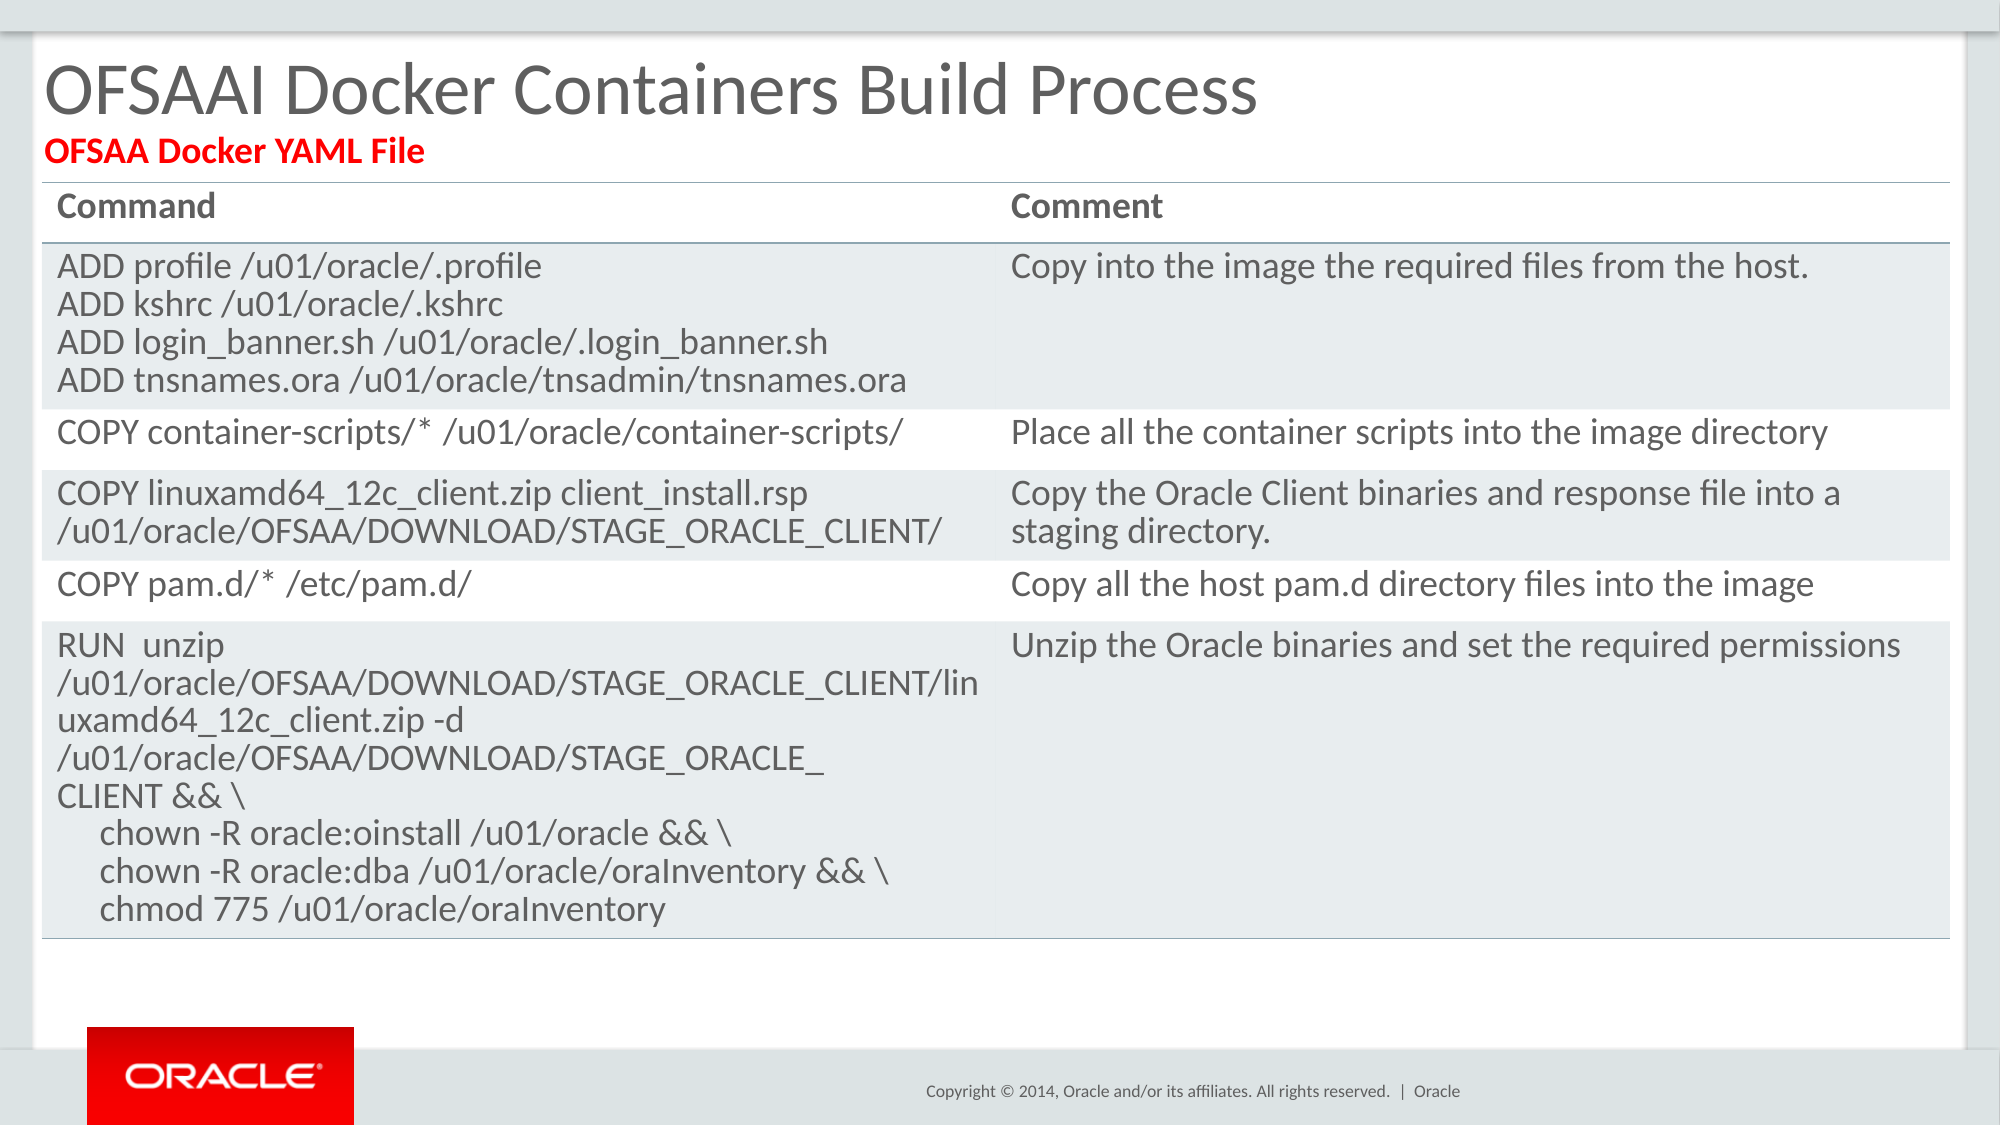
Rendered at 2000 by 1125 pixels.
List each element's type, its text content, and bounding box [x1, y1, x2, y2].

table_header Command [42, 183, 996, 242]
table_cell ADD profile /u01/oracle/.profile ADD kshrc /u01/oracle/.kshrc ADD login_banner.sh /u01/oracle/.login_banner.sh ADD tnsnames.ora /u01/oracle/tnsadmin/tnsnames.ora [42, 244, 996, 409]
table_cell COPY linuxamd64_12c_client.zip client_install.rsp /u01/oracle/OFSAA/DOWNLOAD/STAGE_ORACLE_CLIENT/ [42, 470, 996, 561]
picture [87, 1027, 354, 1125]
footer Oracle [1414, 1075, 1865, 1106]
table_cell COPY container-scripts/* /u01/oracle/container-scripts/ [42, 409, 996, 470]
table_cell Copy the Oracle Client binaries and response file into a staging directory. [996, 470, 1950, 561]
table_cell RUN unzip /u01/oracle/OFSAA/DOWNLOAD/STAGE_ORACLE_CLIENT/linuxamd64_12c_client.zip -d /u01/oracle/OFSAA/DOWNLOAD/STAGE_ORACLE_ CLIENT && \ chown -R oracle:oinstall /u01/oracle && \ chown -R oracle:dba /u01/oracle/oraInventory && \ chmod 775 /u01/oracle/oraInventory [42, 621, 996, 938]
text_box OFSAAI Docker Containers Build Process [44, 0, 1870, 130]
table_cell Copy all the host pam.d directory files into the image [996, 561, 1950, 621]
table_cell Place all the container scripts into the image directory [996, 409, 1950, 470]
text_box OFSAA Docker YAML File [44, 130, 458, 163]
table_cell Unzip the Oracle binaries and set the required permissions [996, 621, 1950, 938]
table_cell Copy into the image the required files from the host. [996, 244, 1950, 409]
table_header Comment [996, 183, 1950, 242]
table_cell COPY pam.d/* /etc/pam.d/ [42, 561, 996, 621]
